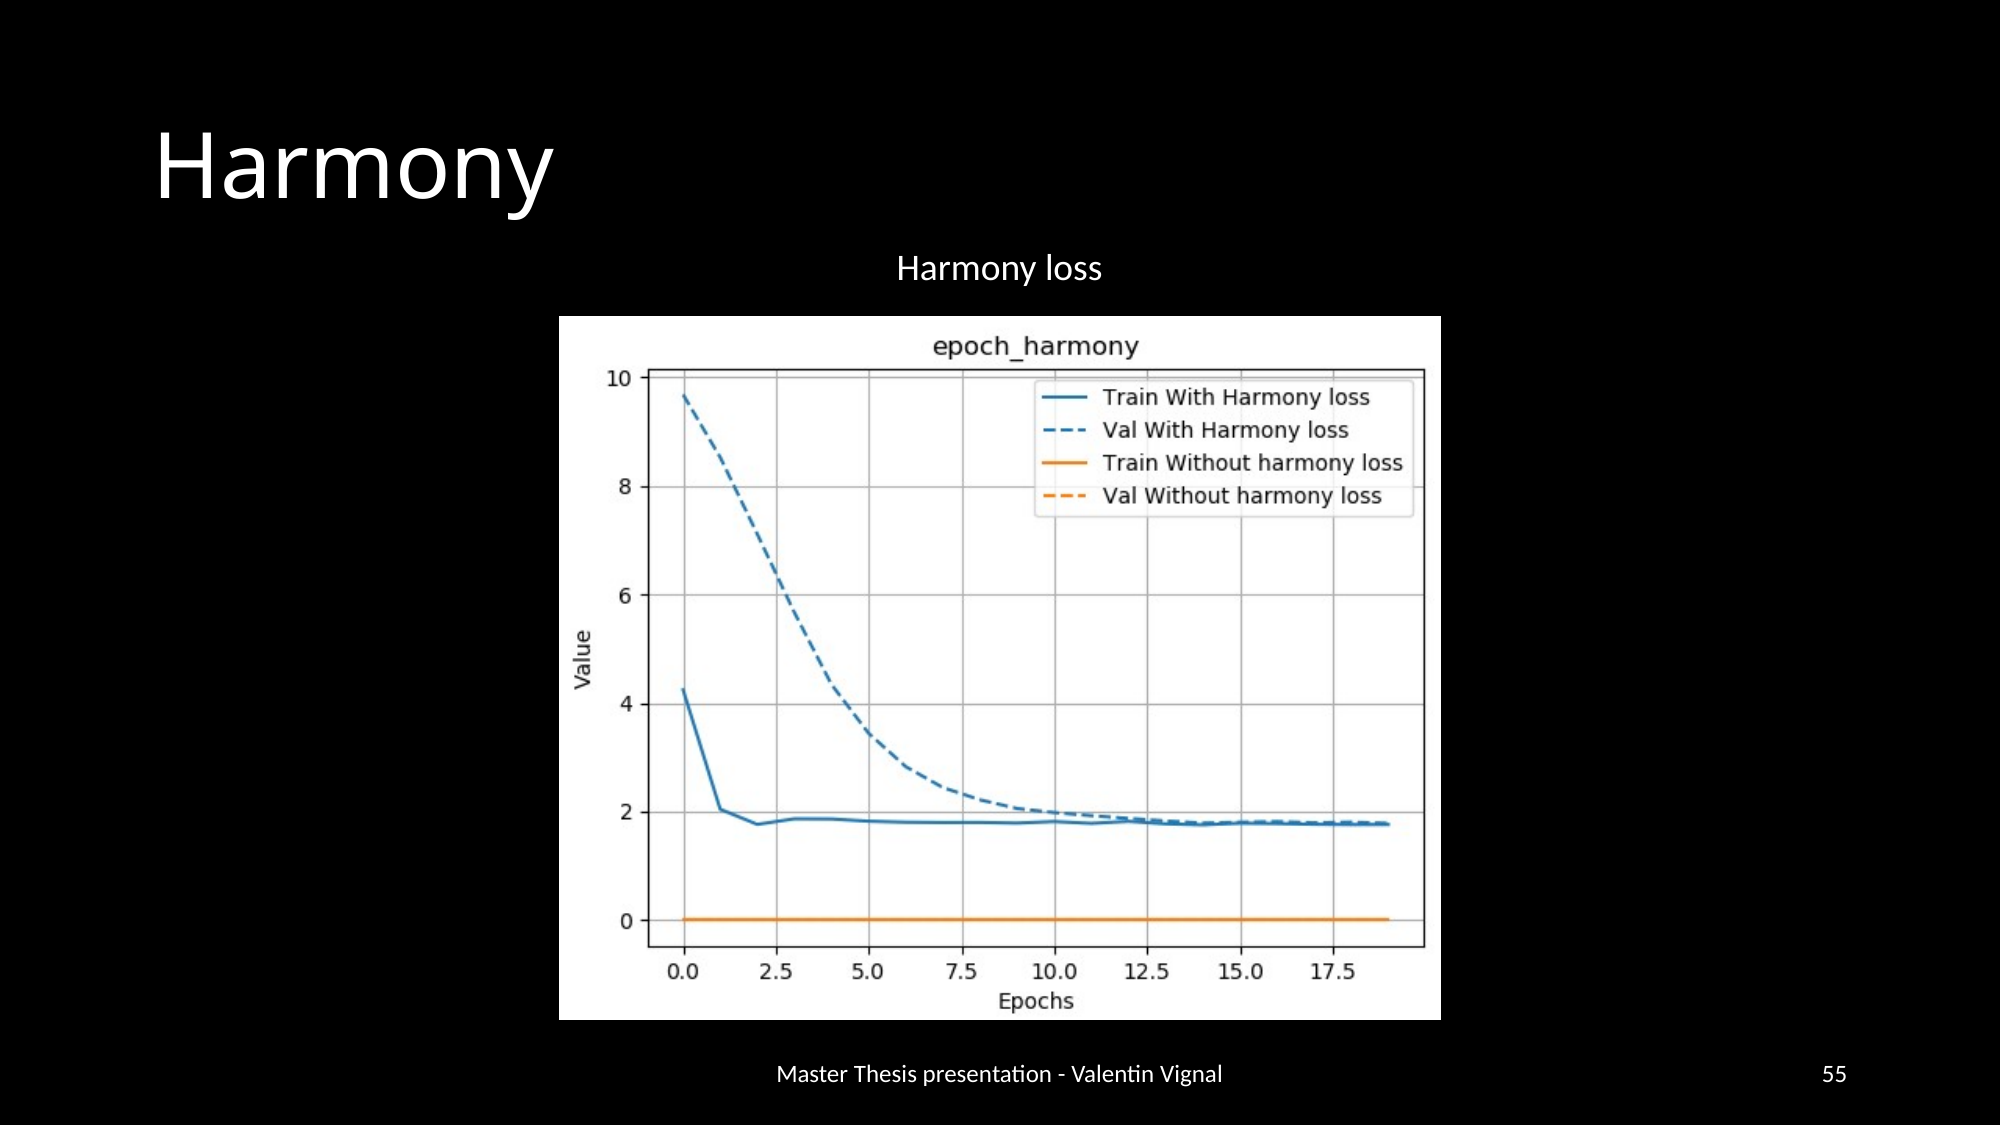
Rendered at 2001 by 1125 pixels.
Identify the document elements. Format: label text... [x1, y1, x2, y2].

slide_number 55 [1412, 1042, 1863, 1103]
text_box Harmony loss [881, 236, 1118, 296]
footer Master Thesis presentation - Valentin Vignal [662, 1042, 1338, 1103]
title Harmony [137, 59, 1863, 278]
picture [559, 315, 1441, 1020]
